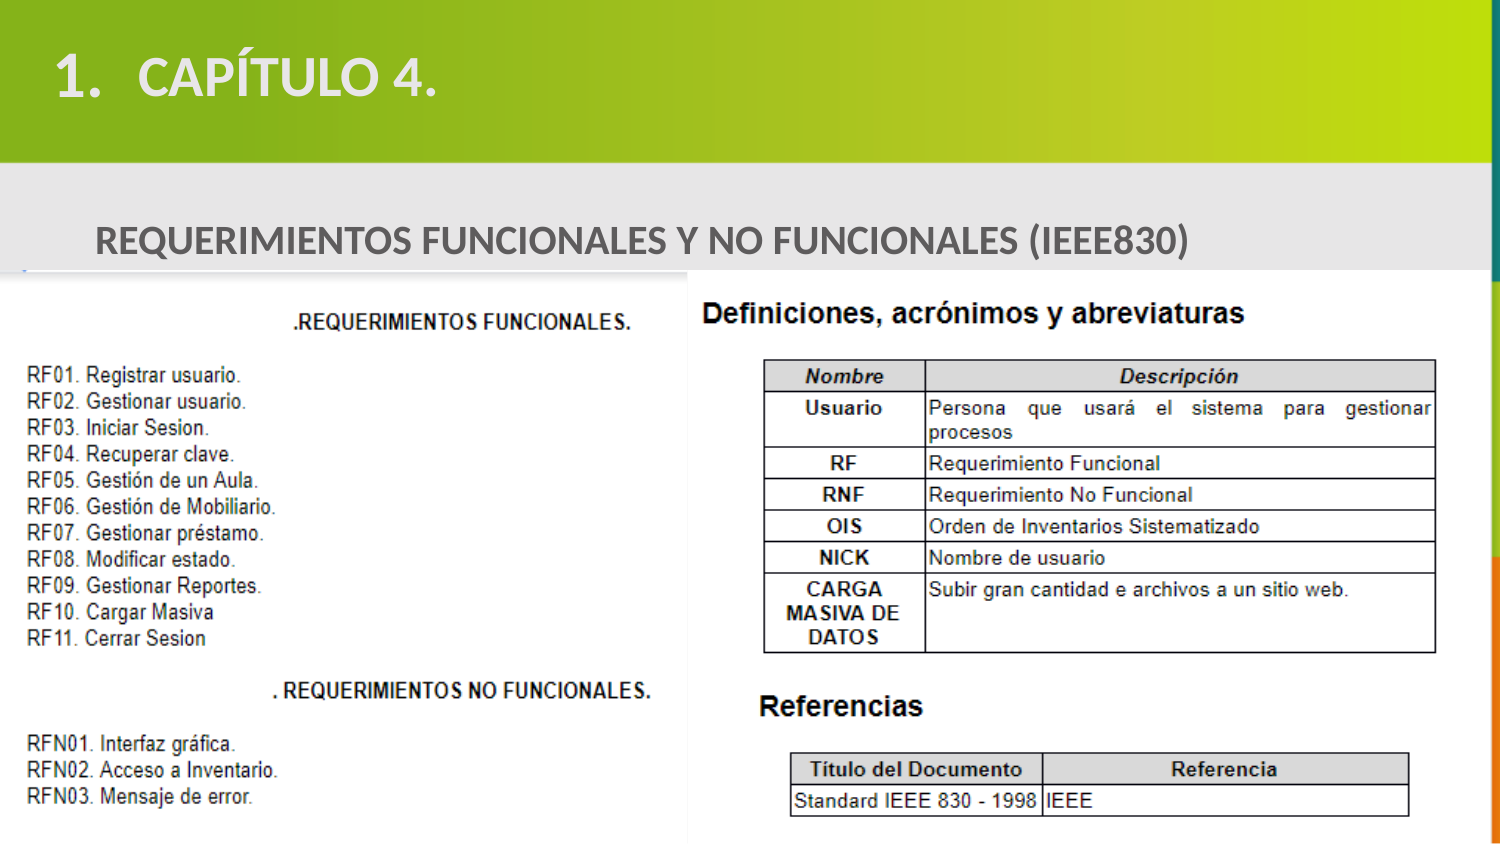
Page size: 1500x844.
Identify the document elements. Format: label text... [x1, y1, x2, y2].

text_box CAPÍTULO 4. [123, 31, 655, 148]
text_box REQUERIMIENTOS FUNCIONALES Y NO FUNCIONALES (IEEE830) [79, 205, 1296, 269]
text_box 1. [37, 23, 209, 140]
picture [0, 0, 1500, 844]
